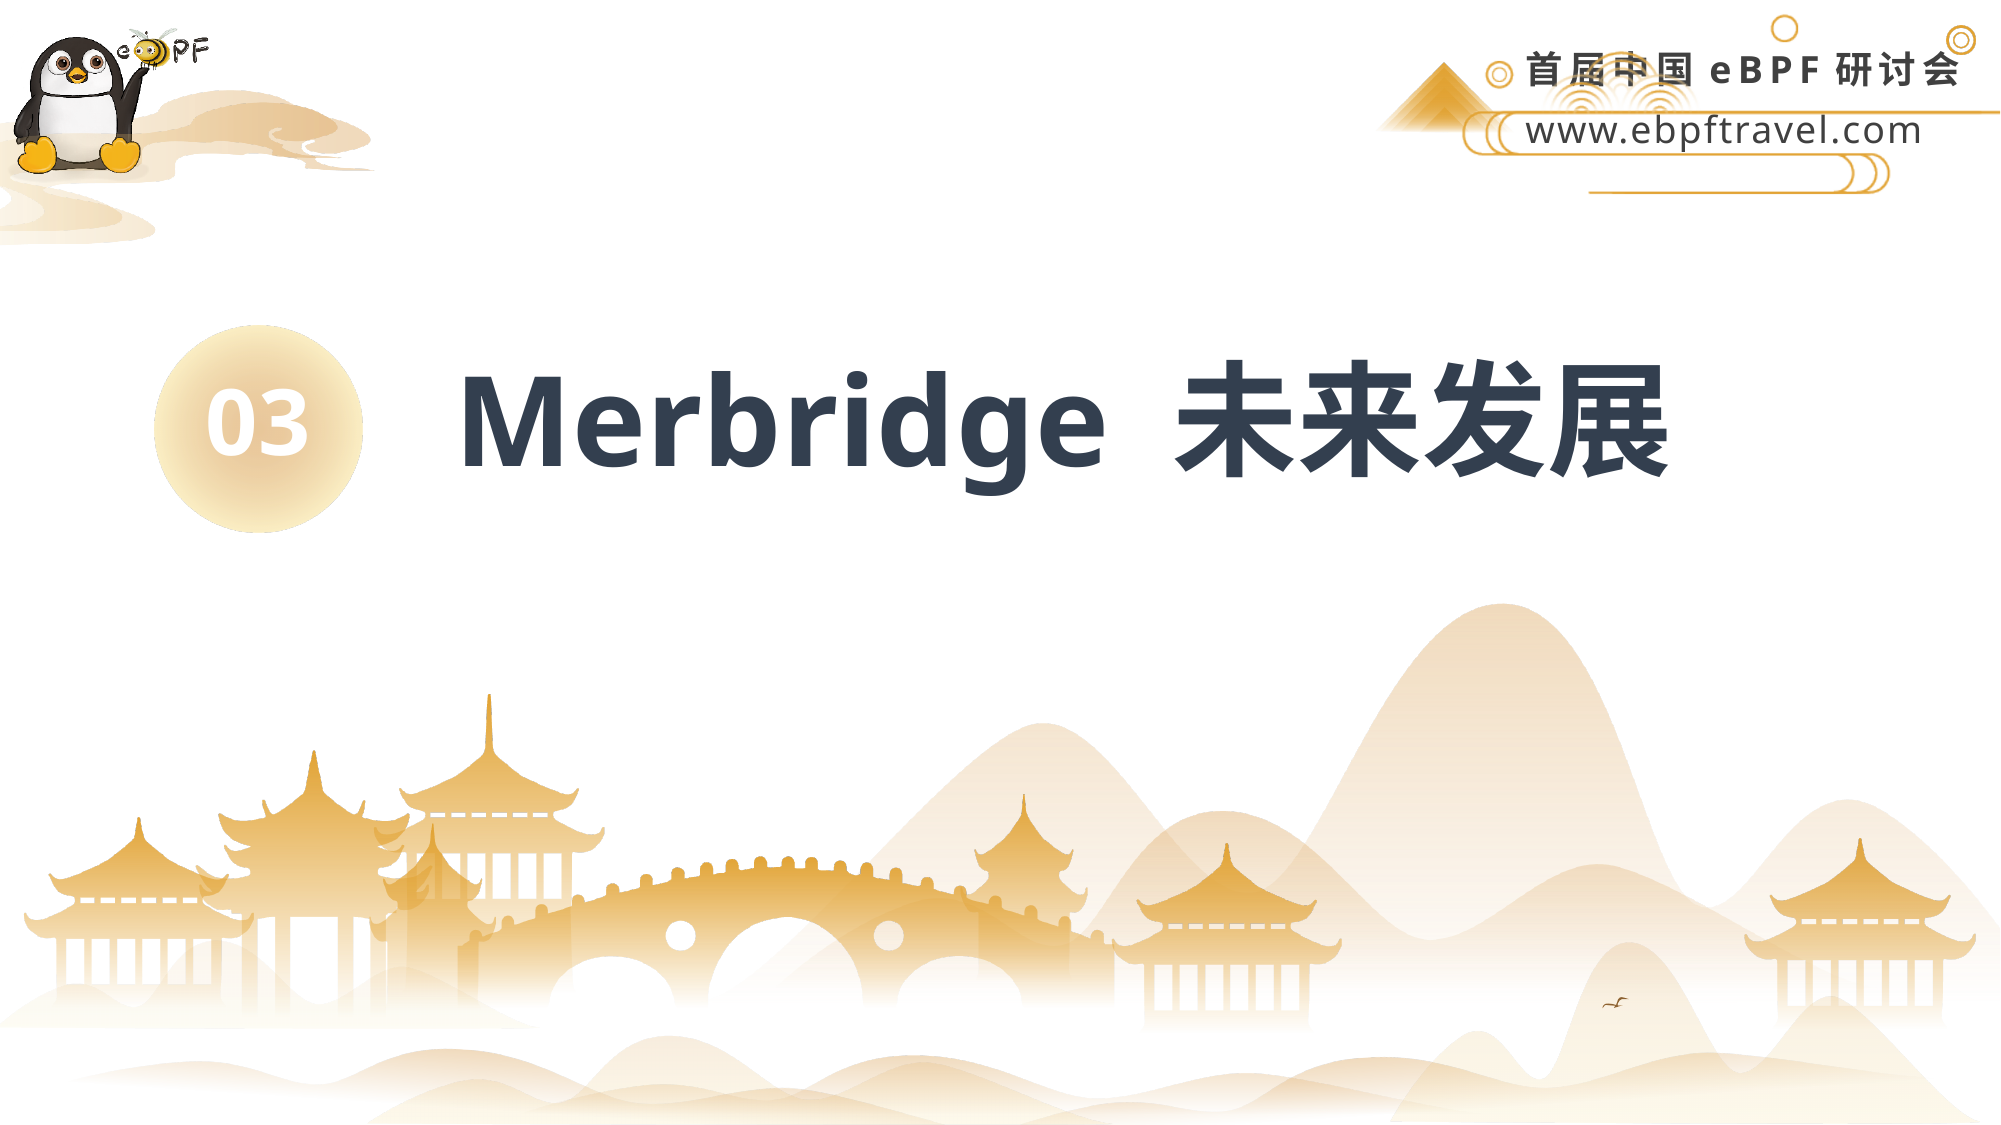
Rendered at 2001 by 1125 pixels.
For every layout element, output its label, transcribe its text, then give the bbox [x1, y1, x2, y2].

picture [0, 0, 588, 281]
list 03 [184, 368, 332, 496]
picture [154, 325, 363, 533]
picture [0, 603, 2001, 1125]
picture [1375, 0, 2001, 210]
title Merbridge 未来发展 [439, 280, 1862, 573]
